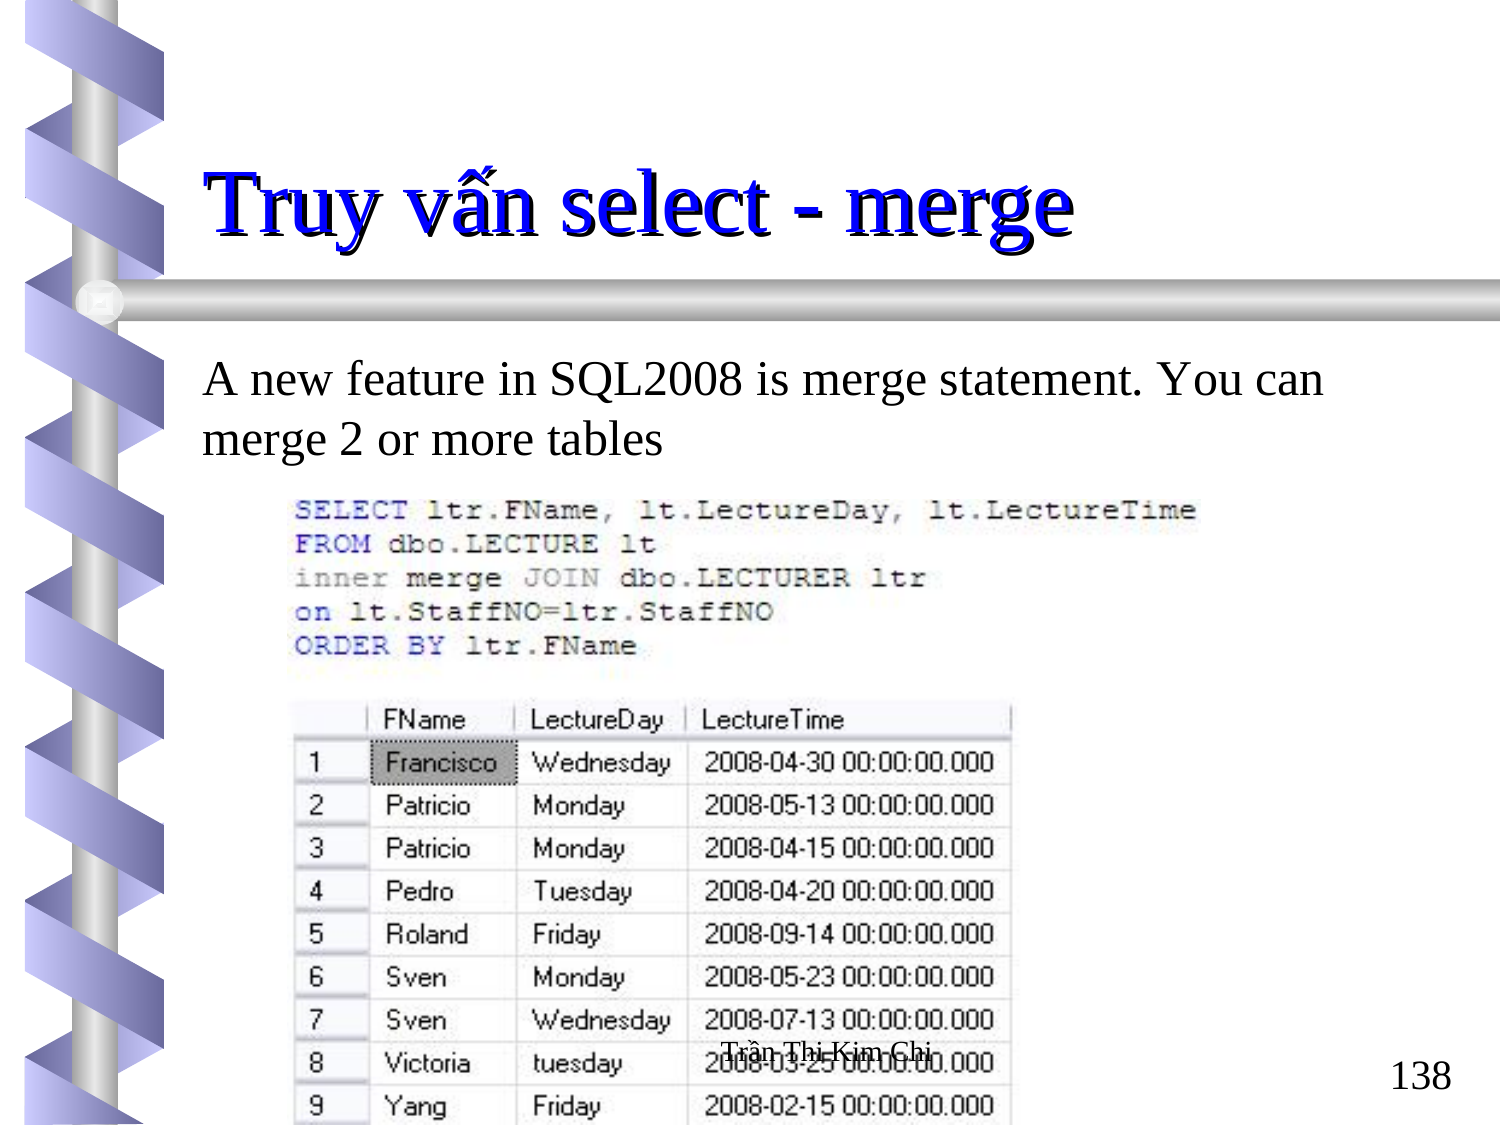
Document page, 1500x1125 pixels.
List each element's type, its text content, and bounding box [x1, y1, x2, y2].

title Truy vấn select - merge [187, 133, 1463, 259]
text_box A new feature in SQL2008 is merge statement. You can merge 2 or more tables [187, 337, 1462, 473]
picture [287, 499, 1200, 1125]
